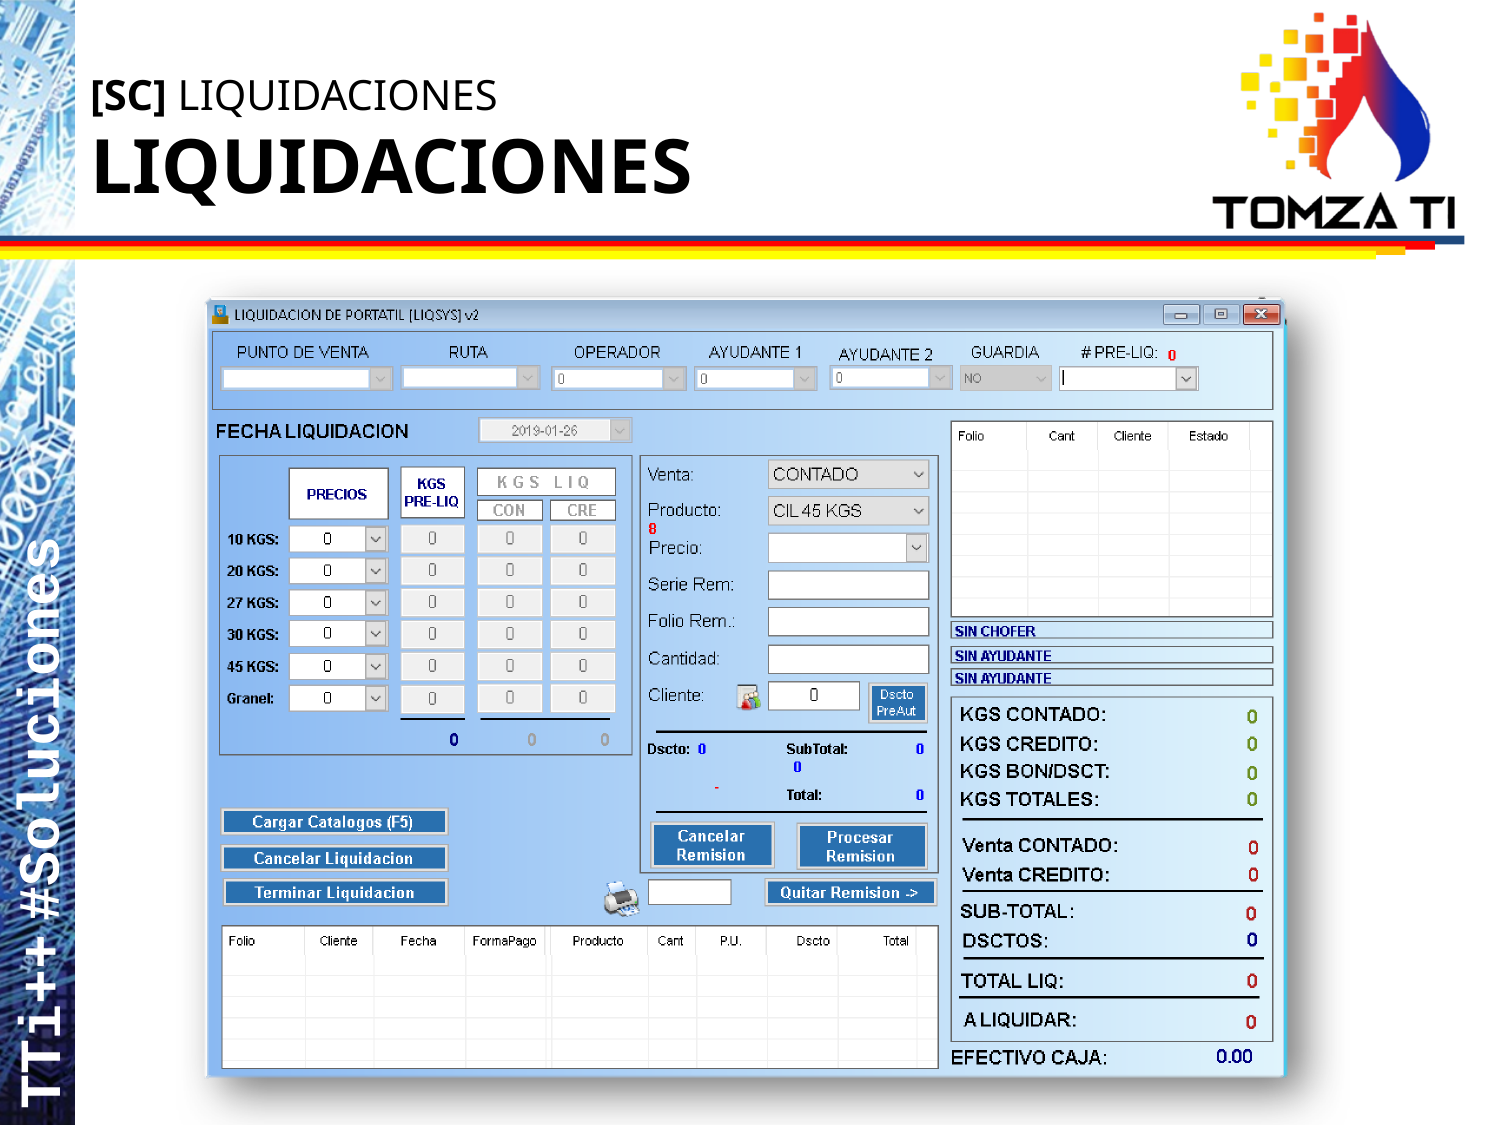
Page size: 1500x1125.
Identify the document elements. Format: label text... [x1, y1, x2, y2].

picture [174, 274, 1326, 1106]
title [SC] LIQUIDACIONES LIQUIDACIONES [75, 45, 1425, 233]
picture [0, 0, 75, 235]
picture [1212, 12, 1455, 229]
picture [0, 260, 75, 1125]
